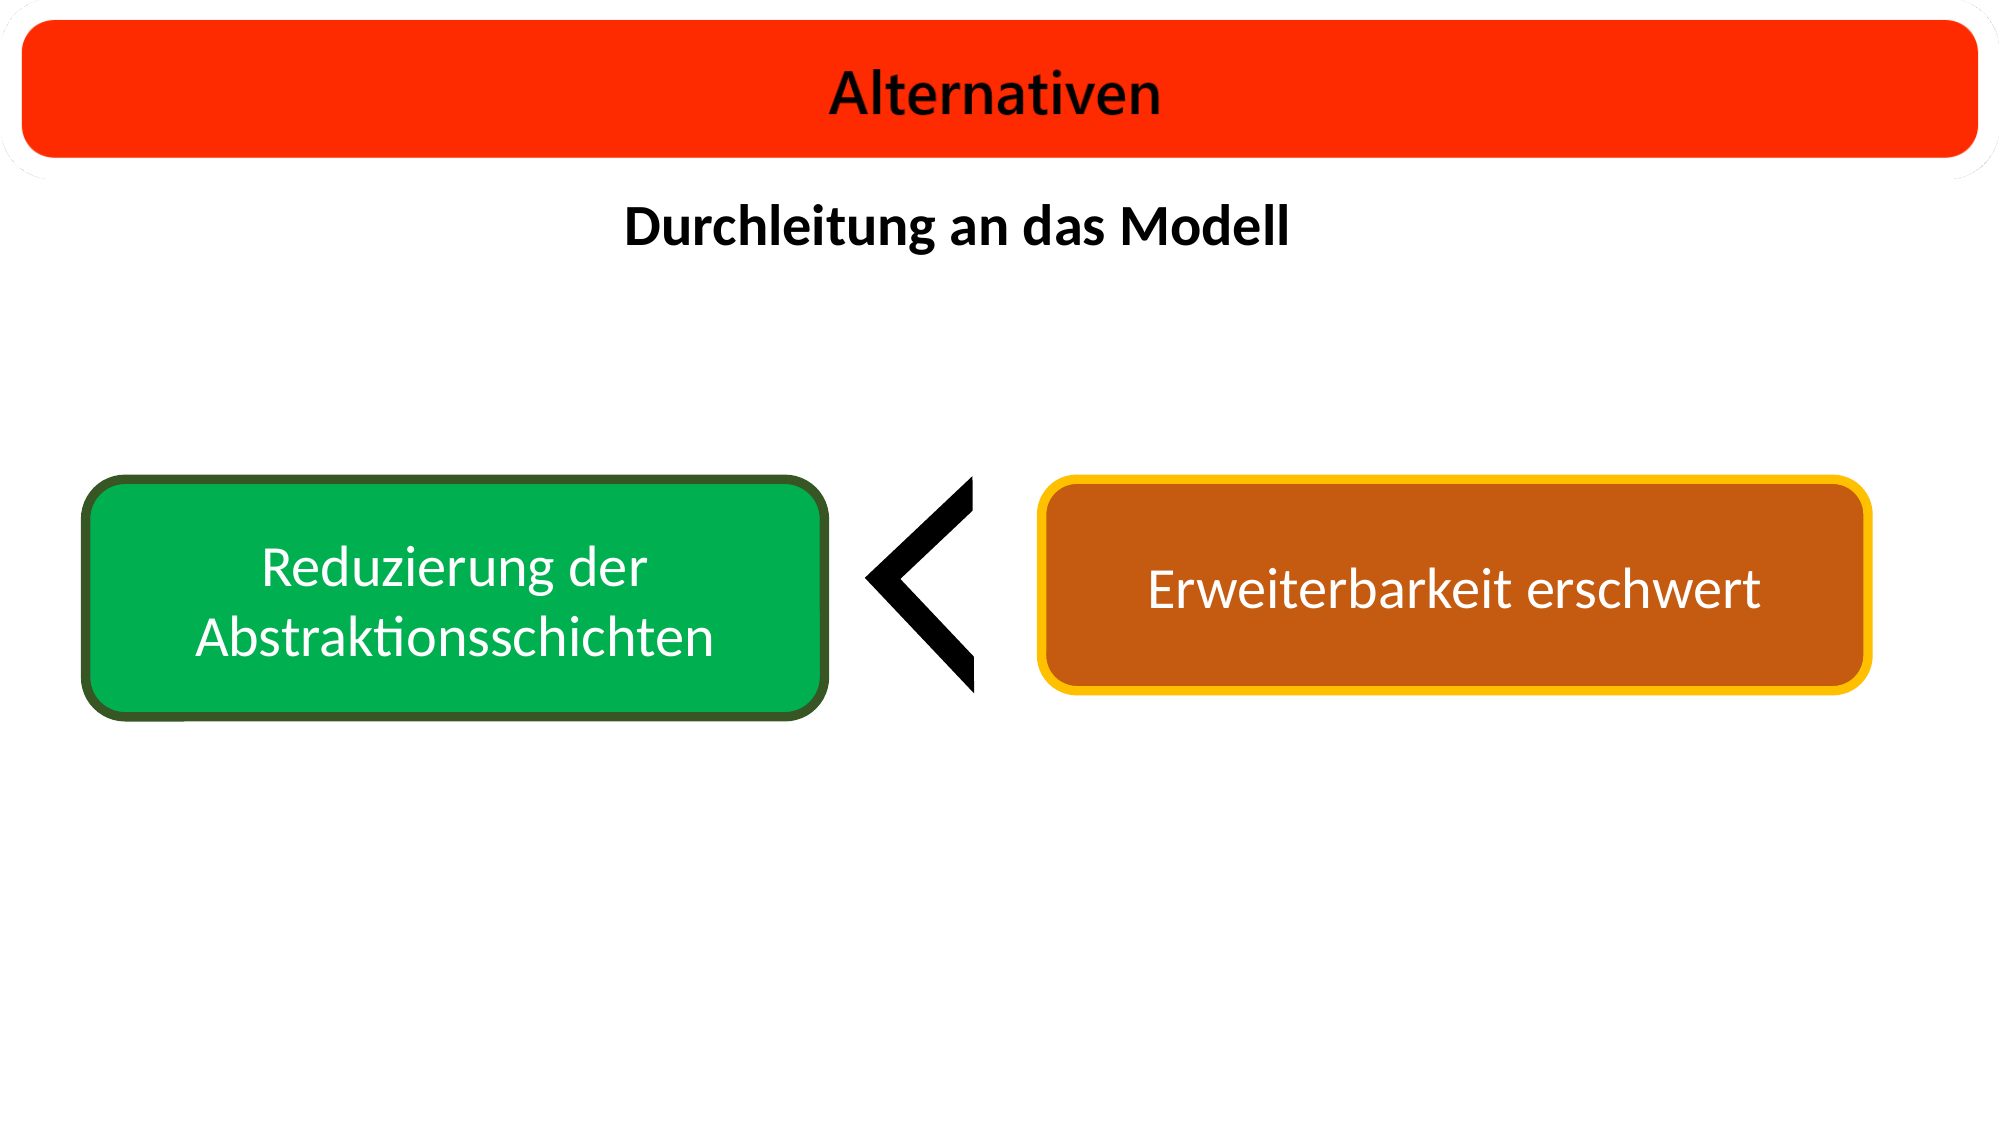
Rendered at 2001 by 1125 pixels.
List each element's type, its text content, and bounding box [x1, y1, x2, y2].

text_box Erweiterbarkeit erschwert [1040, 478, 1870, 692]
text_box [864, 476, 975, 694]
text_box Durchleitung an das Modell [511, 180, 1404, 265]
text_box Reduzierung der Abstraktionsschichten [84, 478, 826, 718]
picture [0, 0, 2000, 180]
